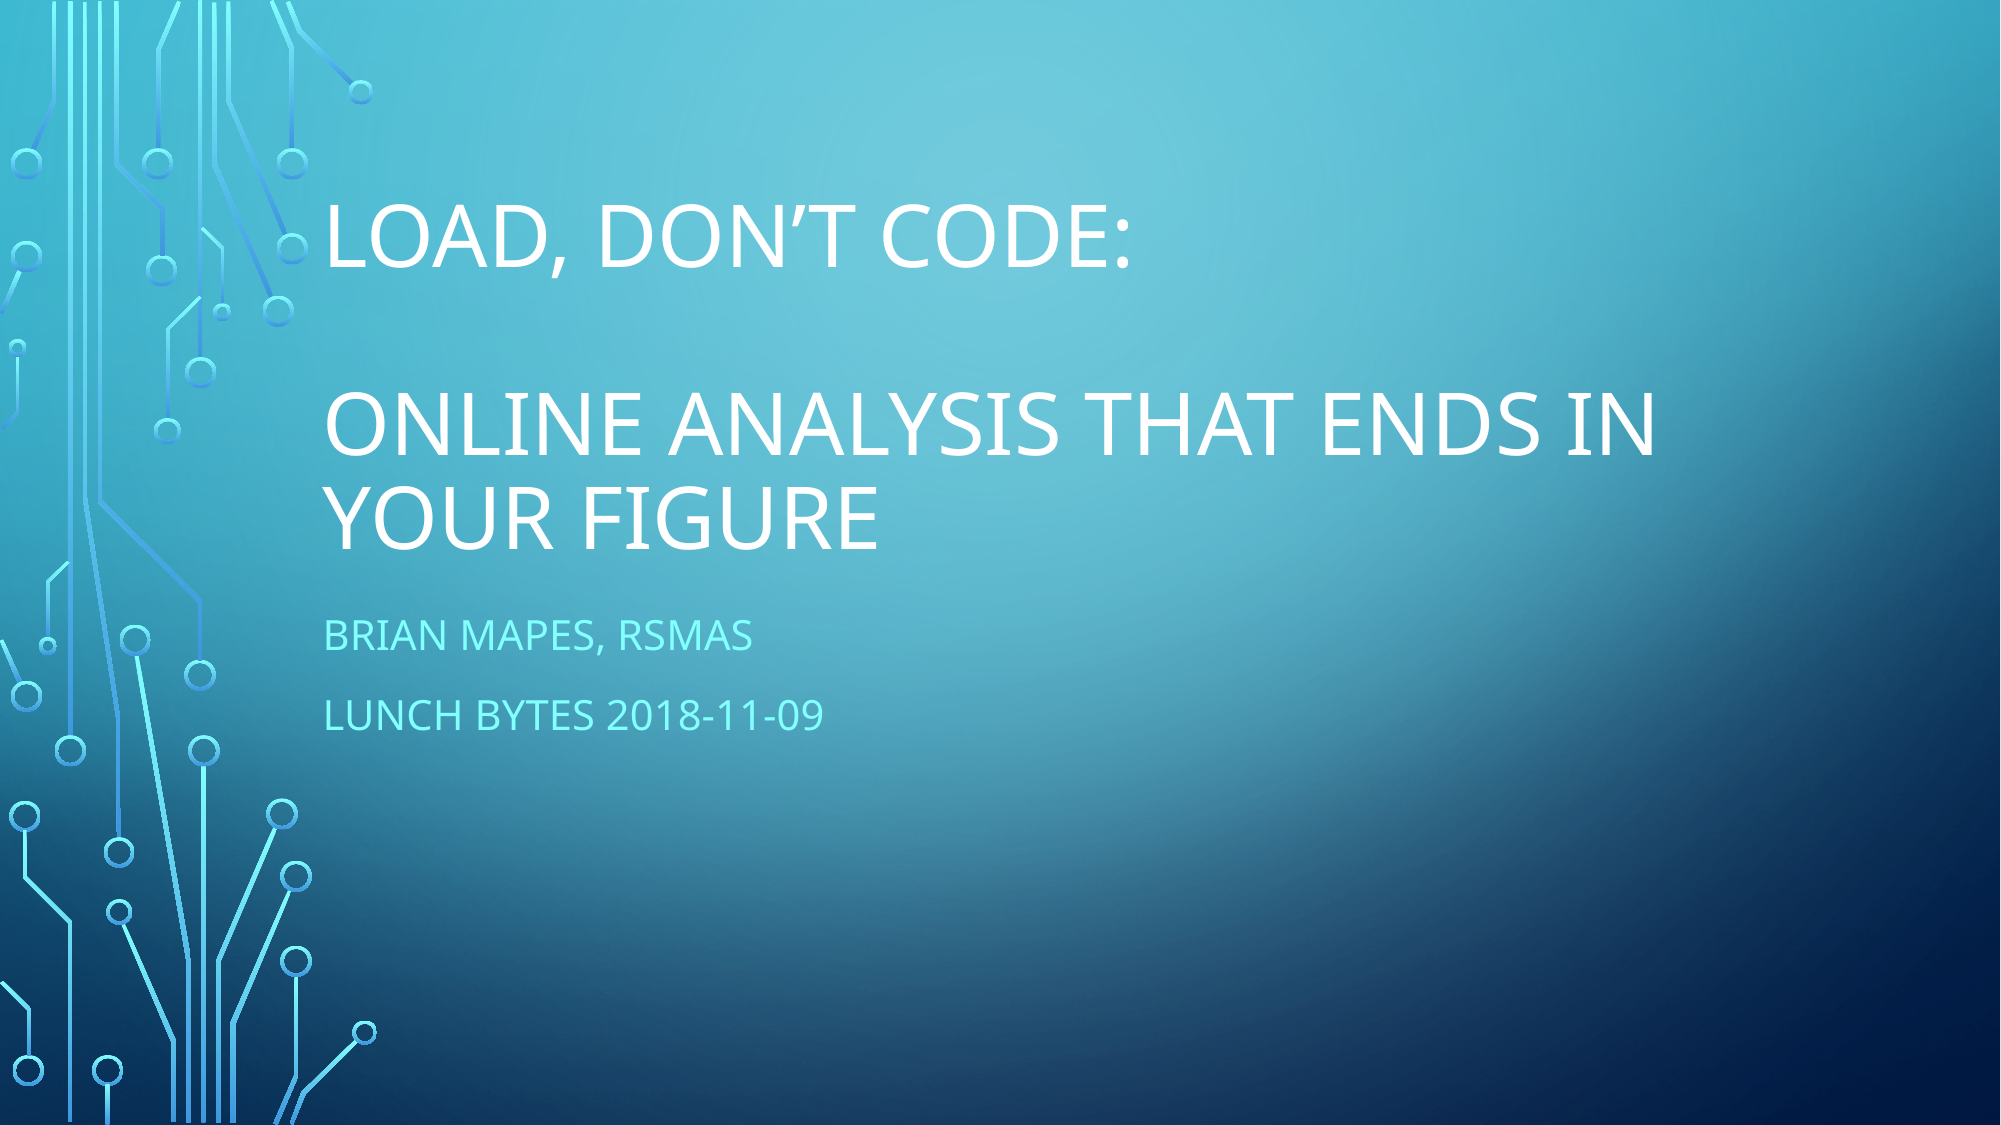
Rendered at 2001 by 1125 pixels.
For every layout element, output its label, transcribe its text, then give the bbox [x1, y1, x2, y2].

subtitle BRIAN mapes, RSMAS lunch bytes 2018-11-09 [307, 590, 1750, 863]
title Load, don’t code: ONLINE ANALYSIS THAT ENDS IN YOUR FIGURE [307, 184, 1750, 576]
